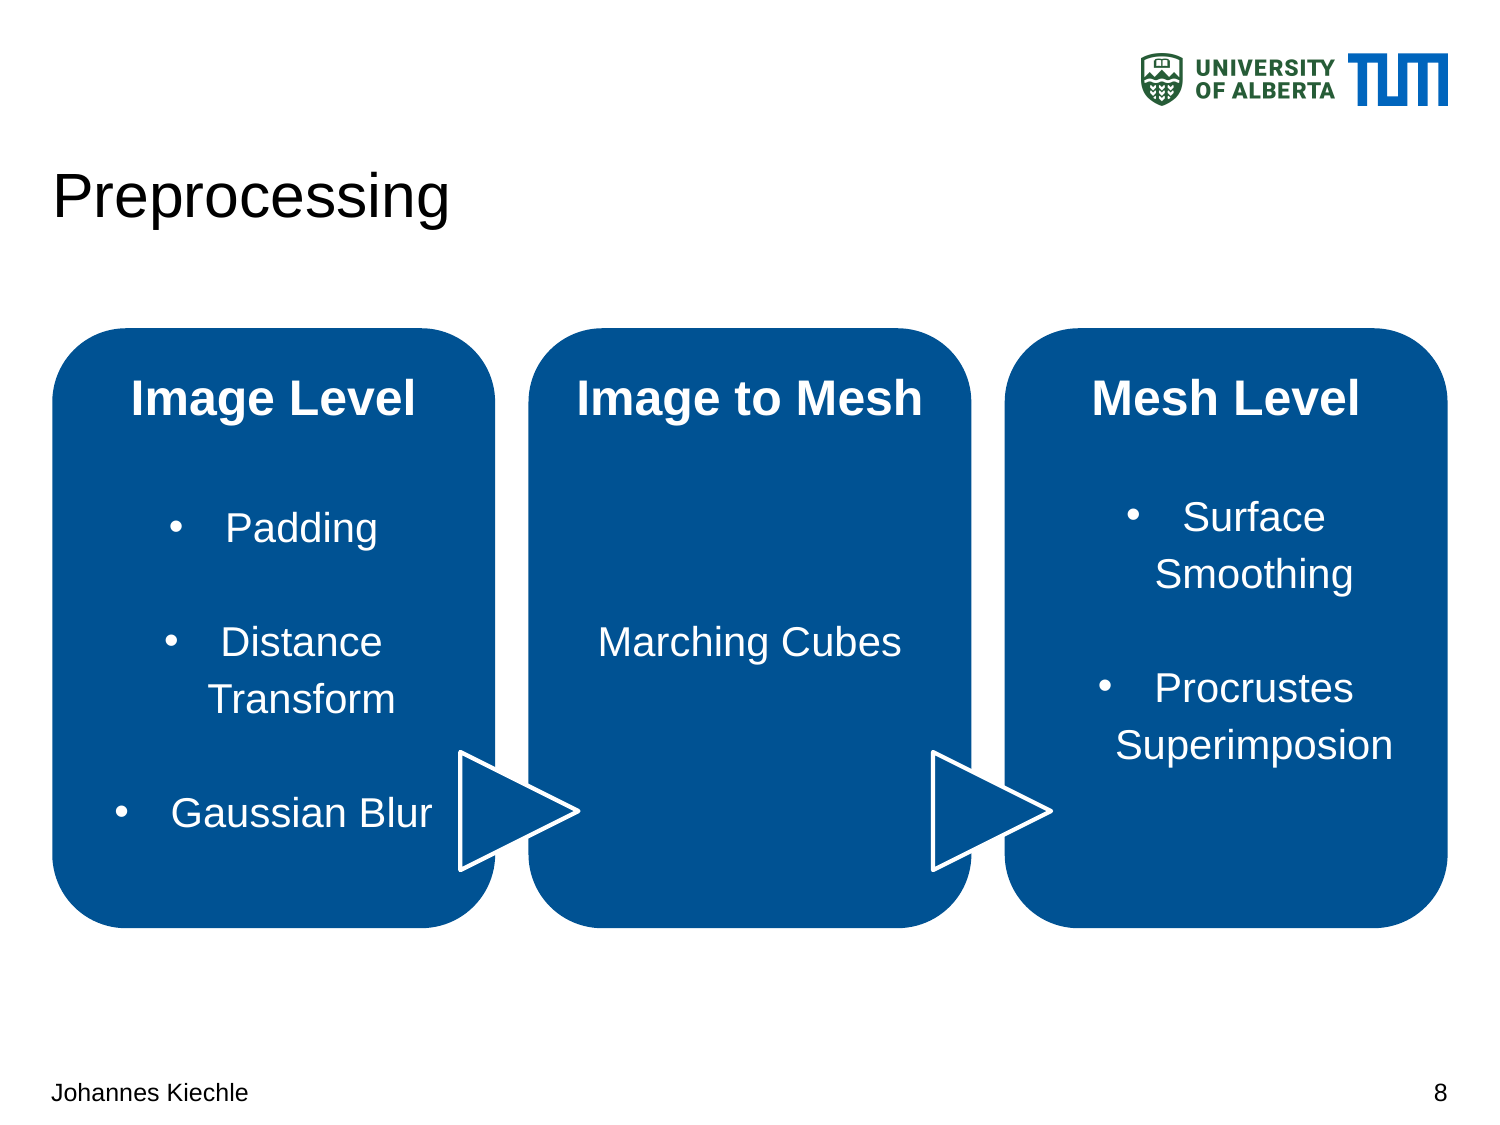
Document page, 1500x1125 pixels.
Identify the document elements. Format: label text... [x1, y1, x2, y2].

picture [1141, 53, 1335, 106]
text_box [930, 750, 1054, 872]
title Preprocessing [52, 162, 1449, 231]
slide_number 8 [1112, 1061, 1448, 1122]
text_box Image to Mesh Marching Cubes [526, 326, 974, 931]
text_box [458, 750, 581, 872]
text_box Image Level Padding Distance Transform Gaussian Blur [50, 326, 498, 931]
footer Johannes Kiechle [51, 1061, 1112, 1122]
text_box Mesh Level Surface Smoothing Procrustes Superimposion [1002, 326, 1450, 931]
